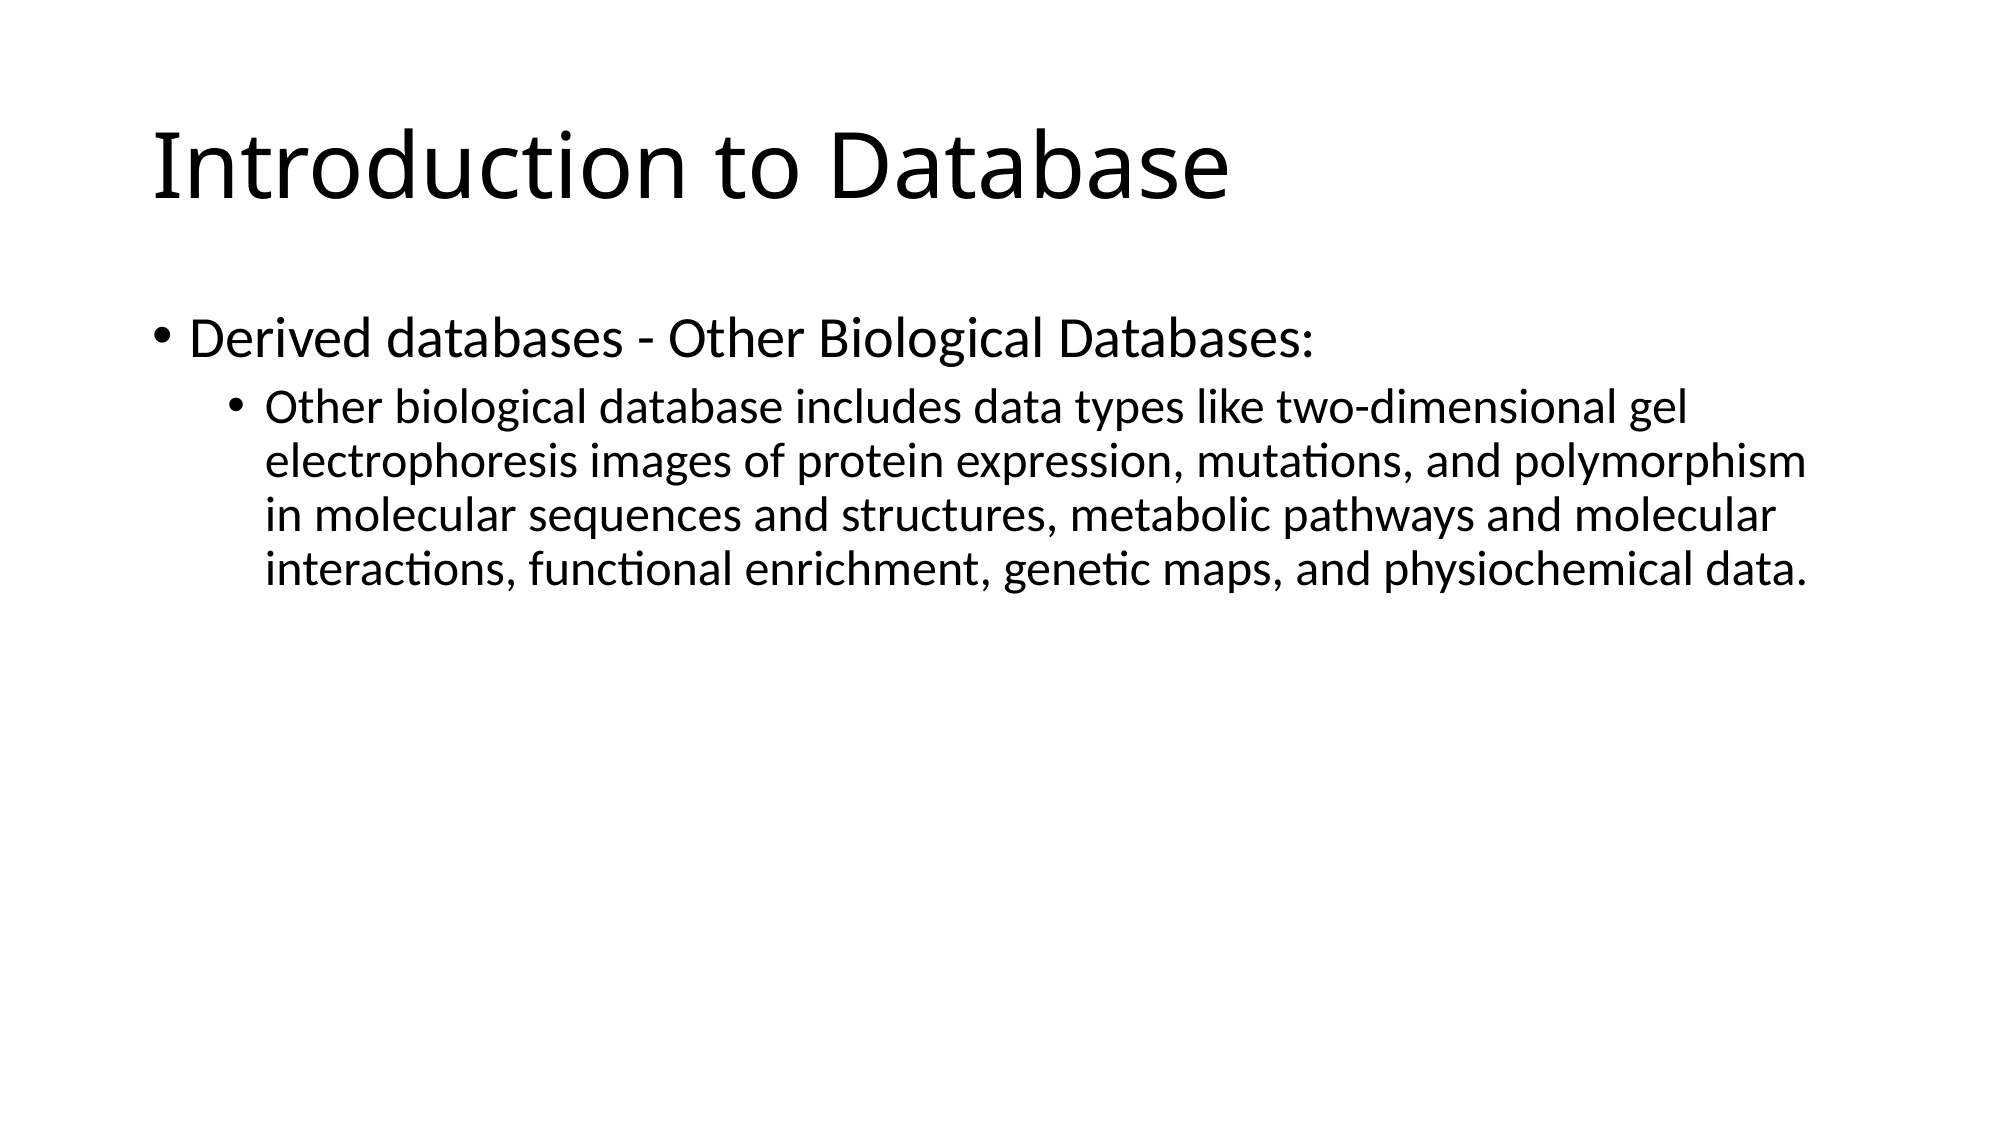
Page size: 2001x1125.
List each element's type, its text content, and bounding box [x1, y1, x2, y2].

list Derived databases - Other Biological Databases: Other biological database includes data types like two-dimensional gel electrophoresis images of protein expression, mutations, and polymorphism in molecular sequences and structures, metabolic pathways and molecular interactions, functional enrichment, genetic maps, and physiochemical data. [137, 299, 1863, 1014]
title Introduction to Database [137, 59, 1863, 278]
